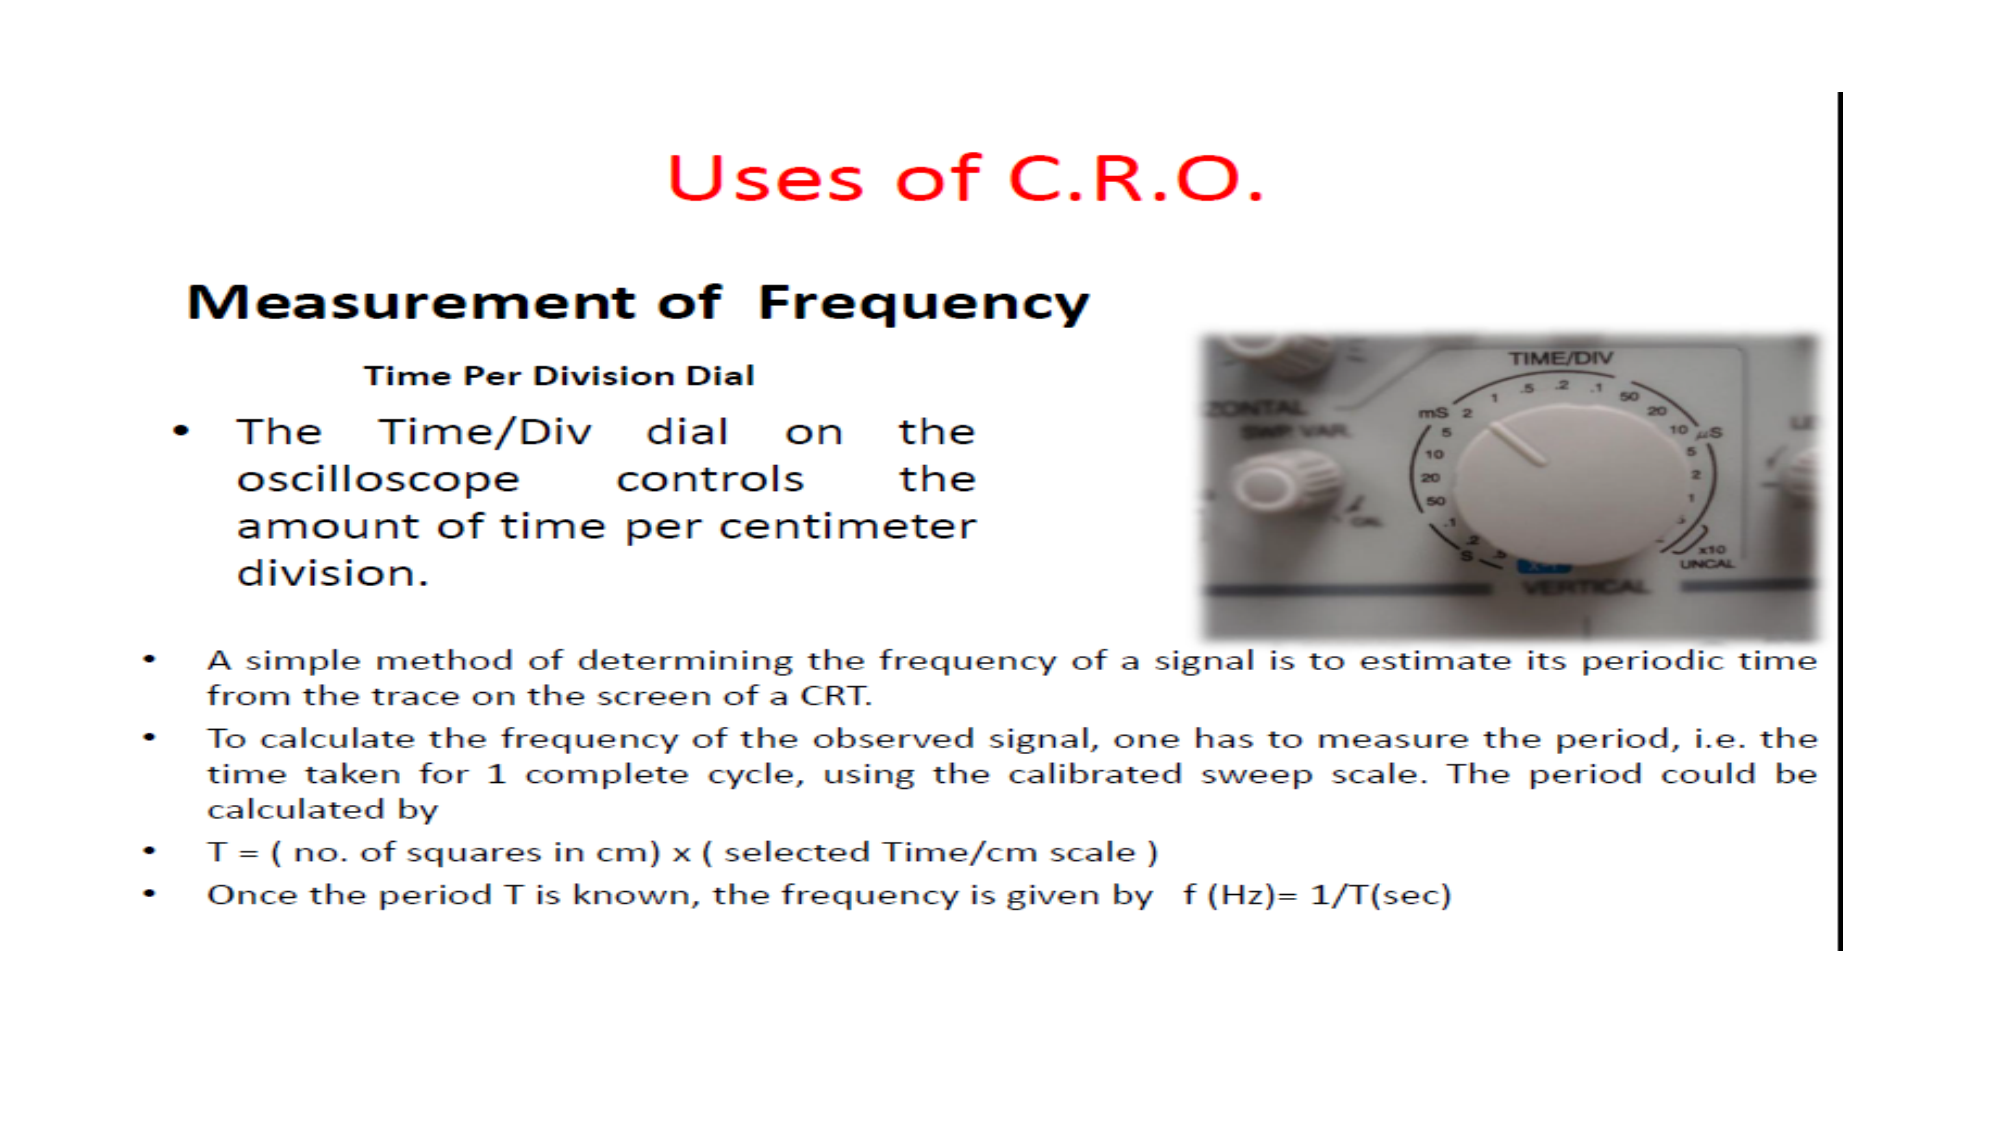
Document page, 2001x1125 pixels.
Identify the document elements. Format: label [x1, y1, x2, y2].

picture [137, 92, 1843, 951]
